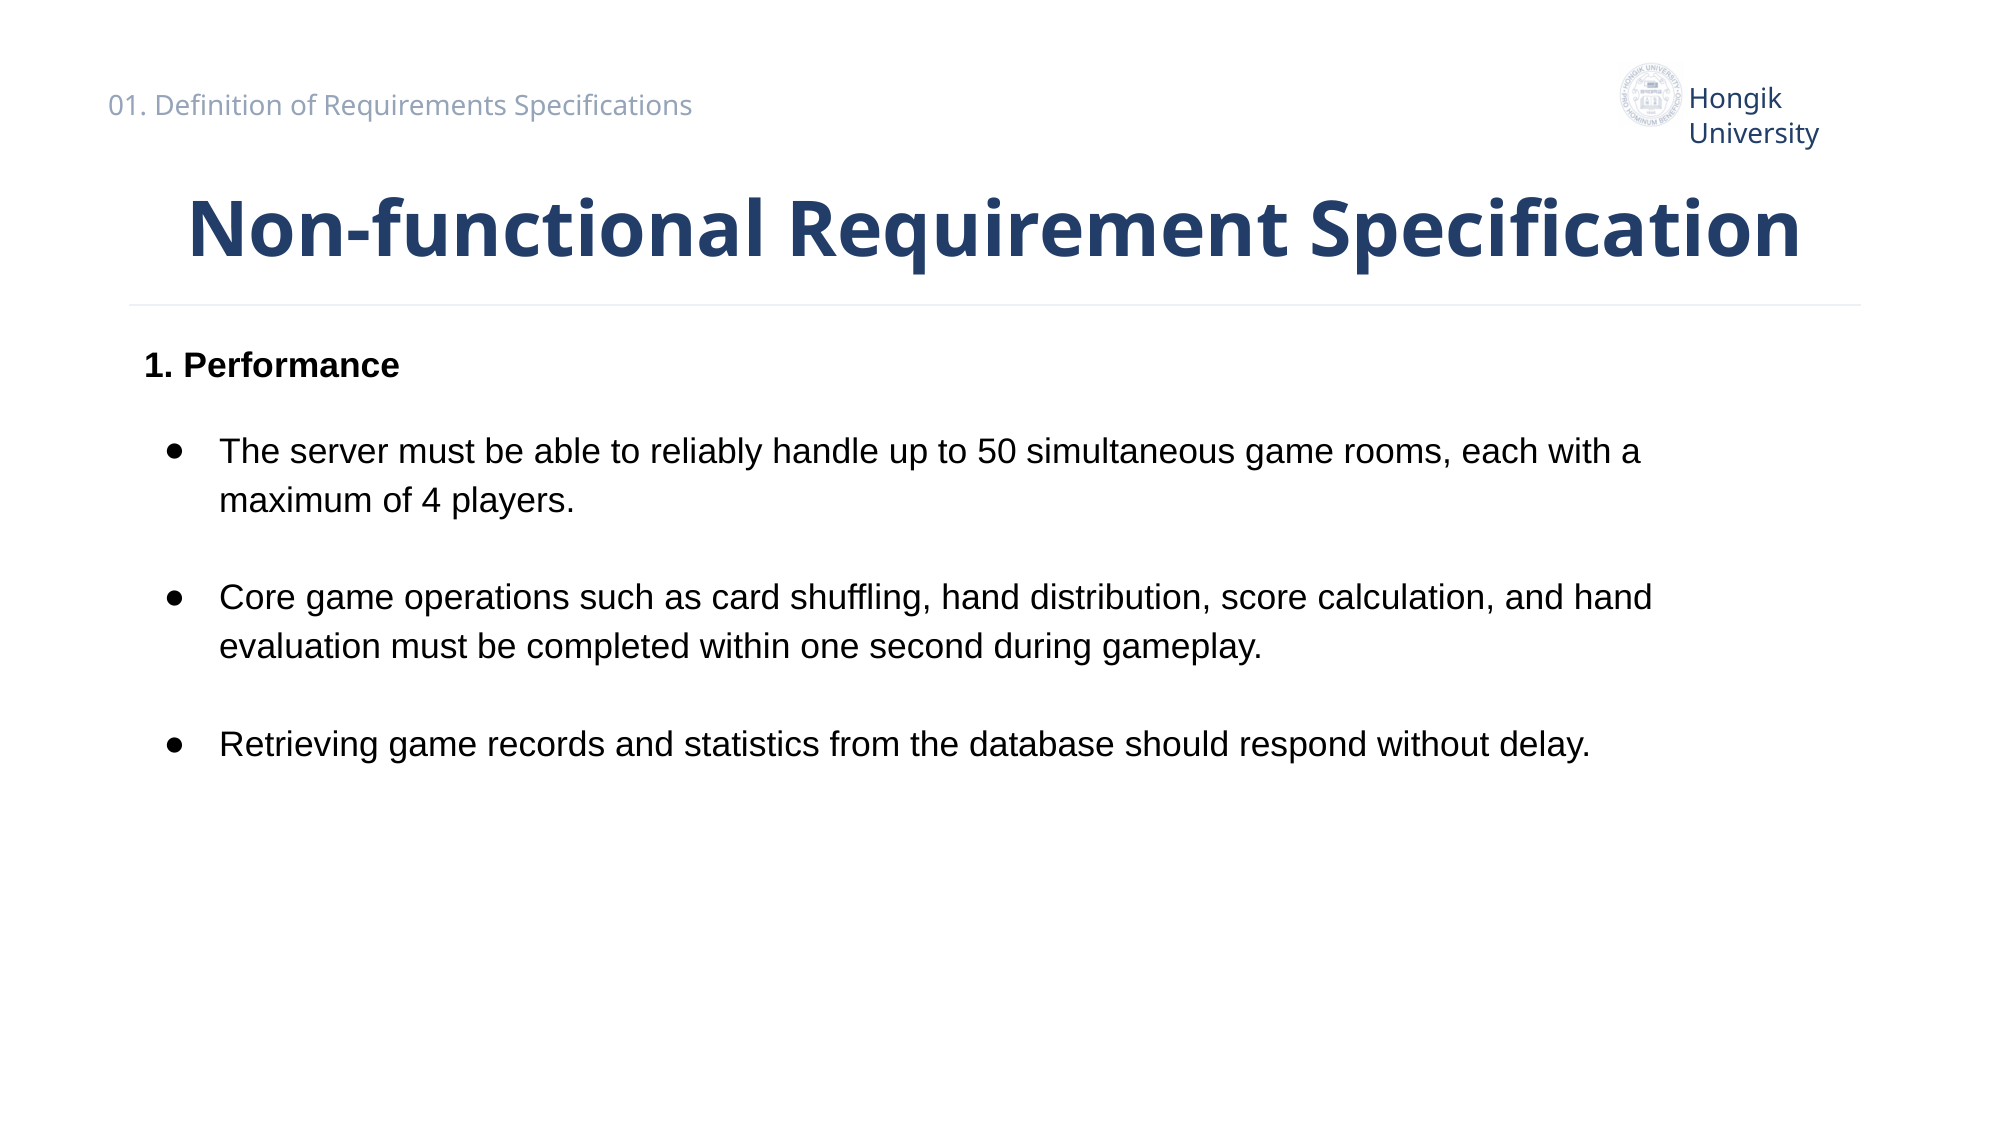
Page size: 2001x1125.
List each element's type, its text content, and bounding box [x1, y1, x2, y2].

text_box 01. Definition of Requirements Specifications [93, 79, 784, 129]
text_box Hongik University [1688, 79, 1907, 129]
text_box Non-functional Requirement Specification [170, 171, 1821, 279]
text_box 1. Performance The server must be able to reliably handle up to 50 simultaneous game rooms, each with a maximum of 4 players. Core game operations such as card shuffling, hand distribution, score calculation, and hand evaluation must be completed within one second during gameplay. Retrieving game records and statistics from the database should respond without delay. [129, 320, 1821, 779]
picture [1617, 62, 1684, 127]
